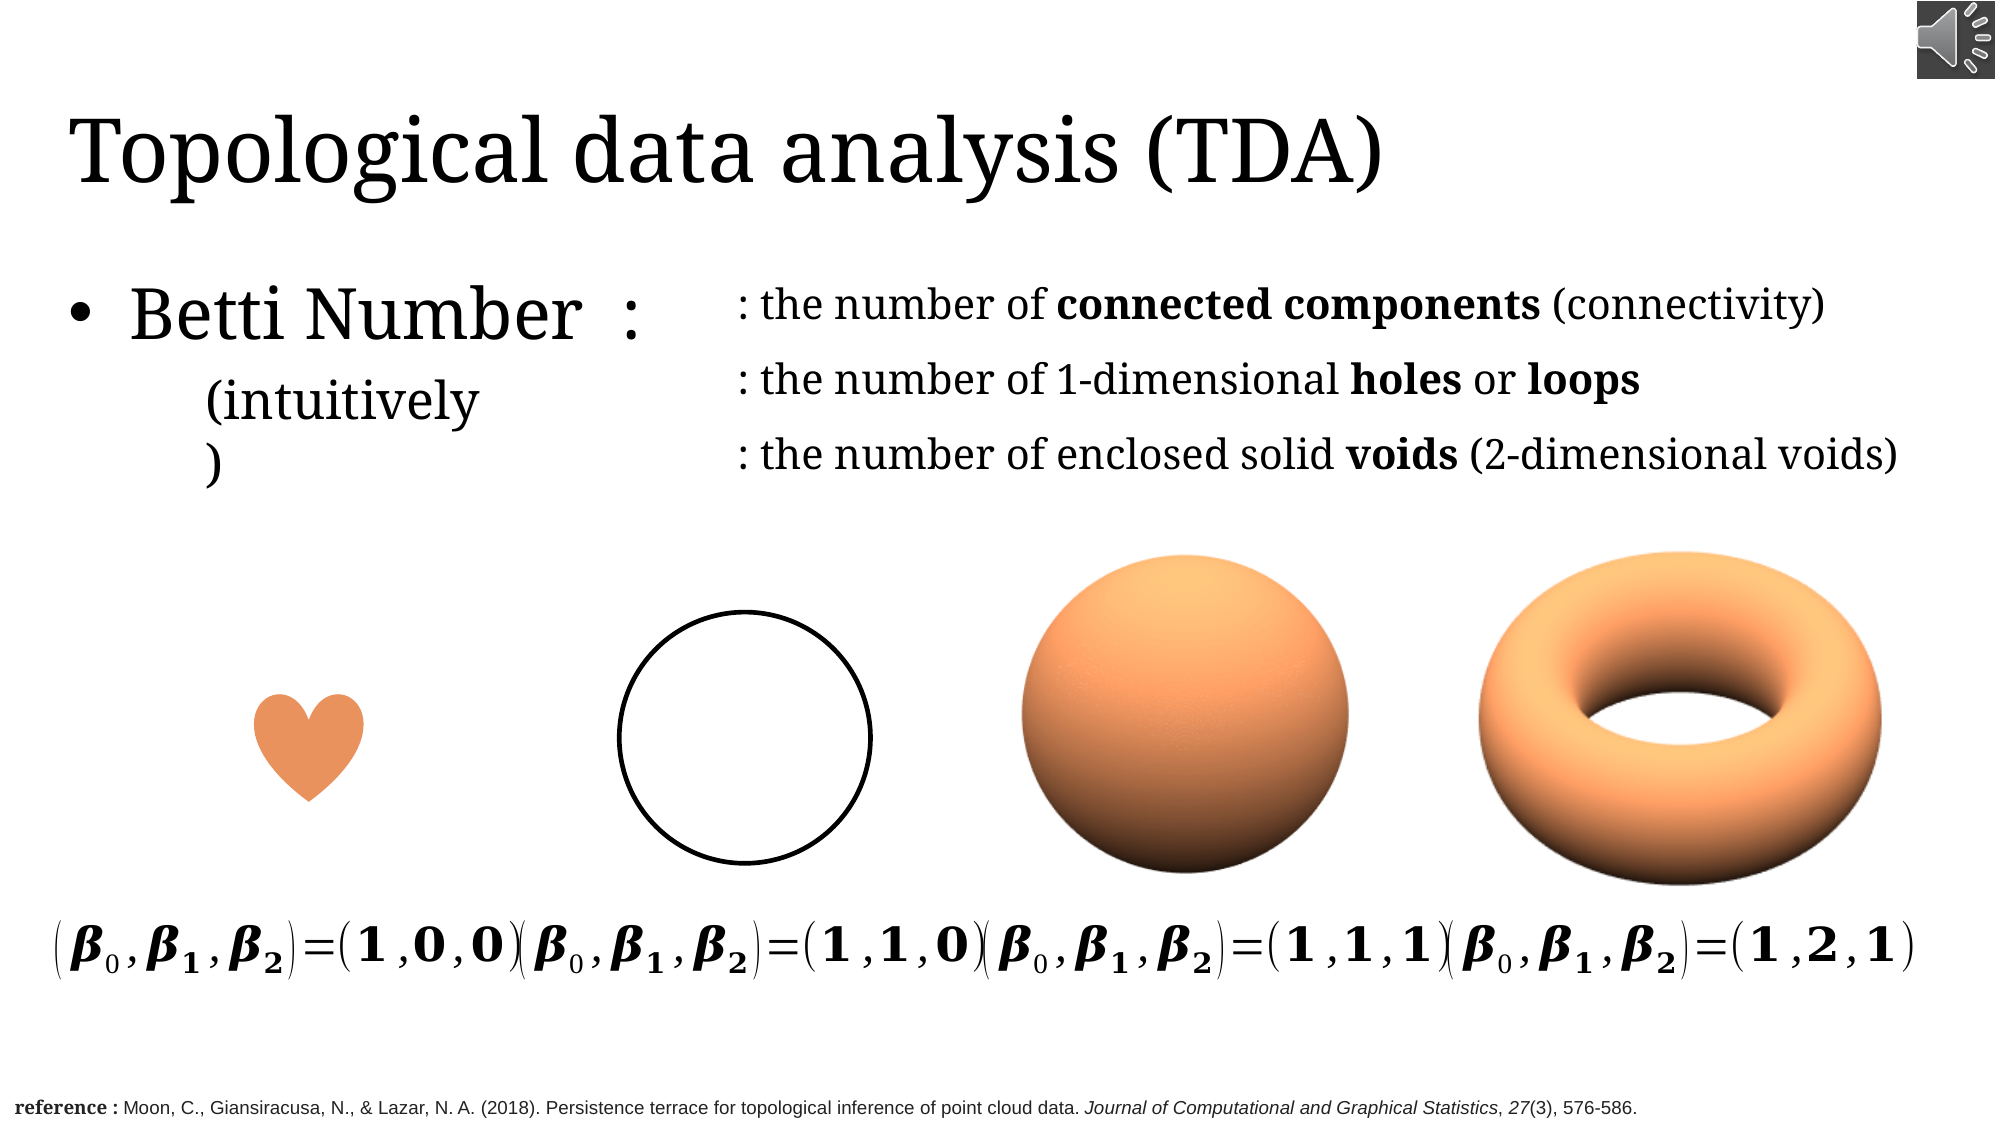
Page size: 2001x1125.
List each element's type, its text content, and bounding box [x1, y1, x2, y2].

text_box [53, 539, 1916, 984]
picture [1915, 0, 1996, 80]
title Topological data analysis (TDA) [53, 96, 1462, 209]
text_box reference : Moon, C., Giansiracusa, N., & Lazar, N. A. (2018). Persistence terrace for topological inference of point cloud data. Journal of Computational and Graphical Statistics, 27(3), 576-586. [0, 1088, 1996, 1125]
text_box (intuitively) [191, 360, 502, 500]
